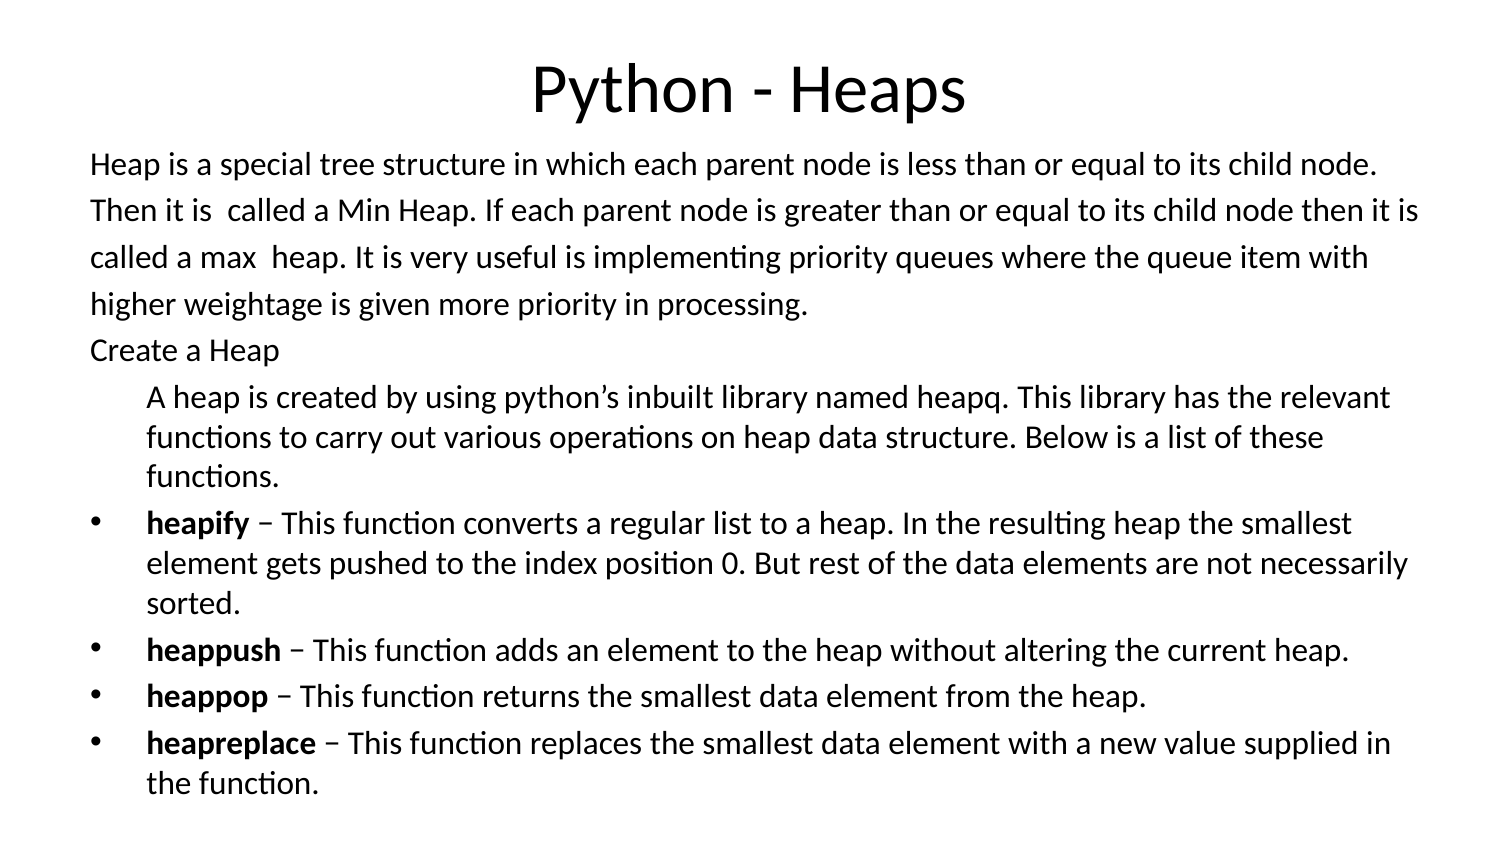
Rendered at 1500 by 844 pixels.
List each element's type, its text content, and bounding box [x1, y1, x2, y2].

list Heap is a special tree structure in which each parent node is less than or equal to its child node. Then it is called a Min Heap. If each parent node is greater than or equal to its child node then it is called a max heap. It is very useful is implementing priority queues where the queue item with higher weightage is given more priority in processing. Create a Heap A heap is created by using python’s inbuilt library named heapq. This library has the relevant functions to carry out various operations on heap data structure. Below is a list of these functions. heapify − This function converts a regular list to a heap. In the resulting heap the smallest element gets pushed to the index position 0. But rest of the data elements are not necessarily sorted. heappush − This function adds an element to the heap without altering the current heap. heappop − This function returns the smallest data element from the heap. heapreplace − This function replaces the smallest data element with a new value supplied in the function. [75, 134, 1450, 844]
title Python - Heaps [75, 33, 1425, 134]
